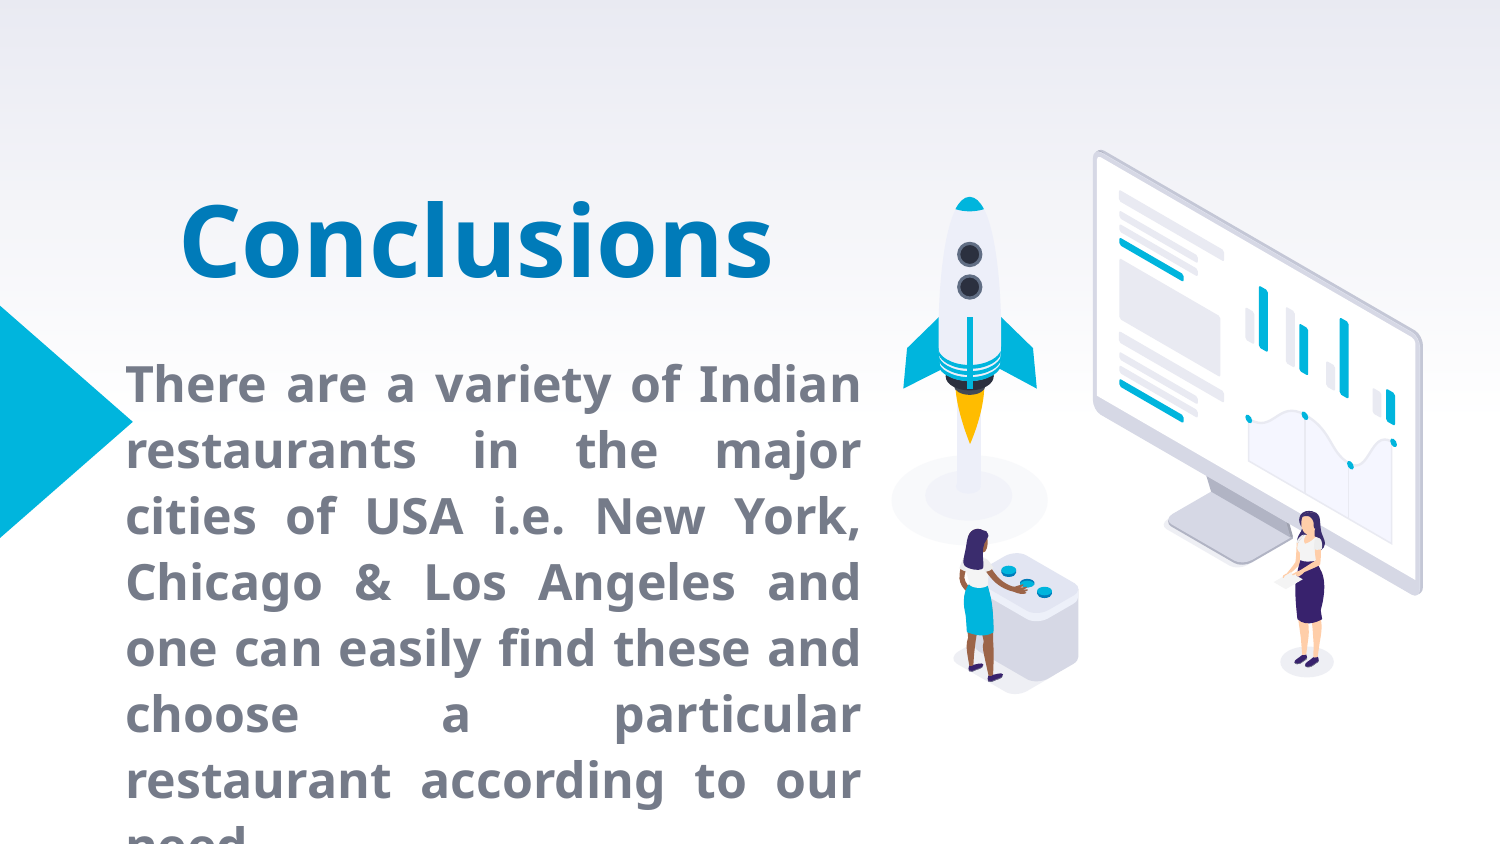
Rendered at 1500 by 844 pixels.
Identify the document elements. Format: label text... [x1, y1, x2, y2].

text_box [891, 149, 1424, 695]
title Conclusions [178, 121, 946, 297]
subtitle There are a variety of Indian restaurants in the major cities of USA i.e. New York, Chicago & Los Angeles and one can easily find these and choose a particular restaurant according to our need. [125, 346, 863, 810]
text_box [0, 306, 100, 540]
